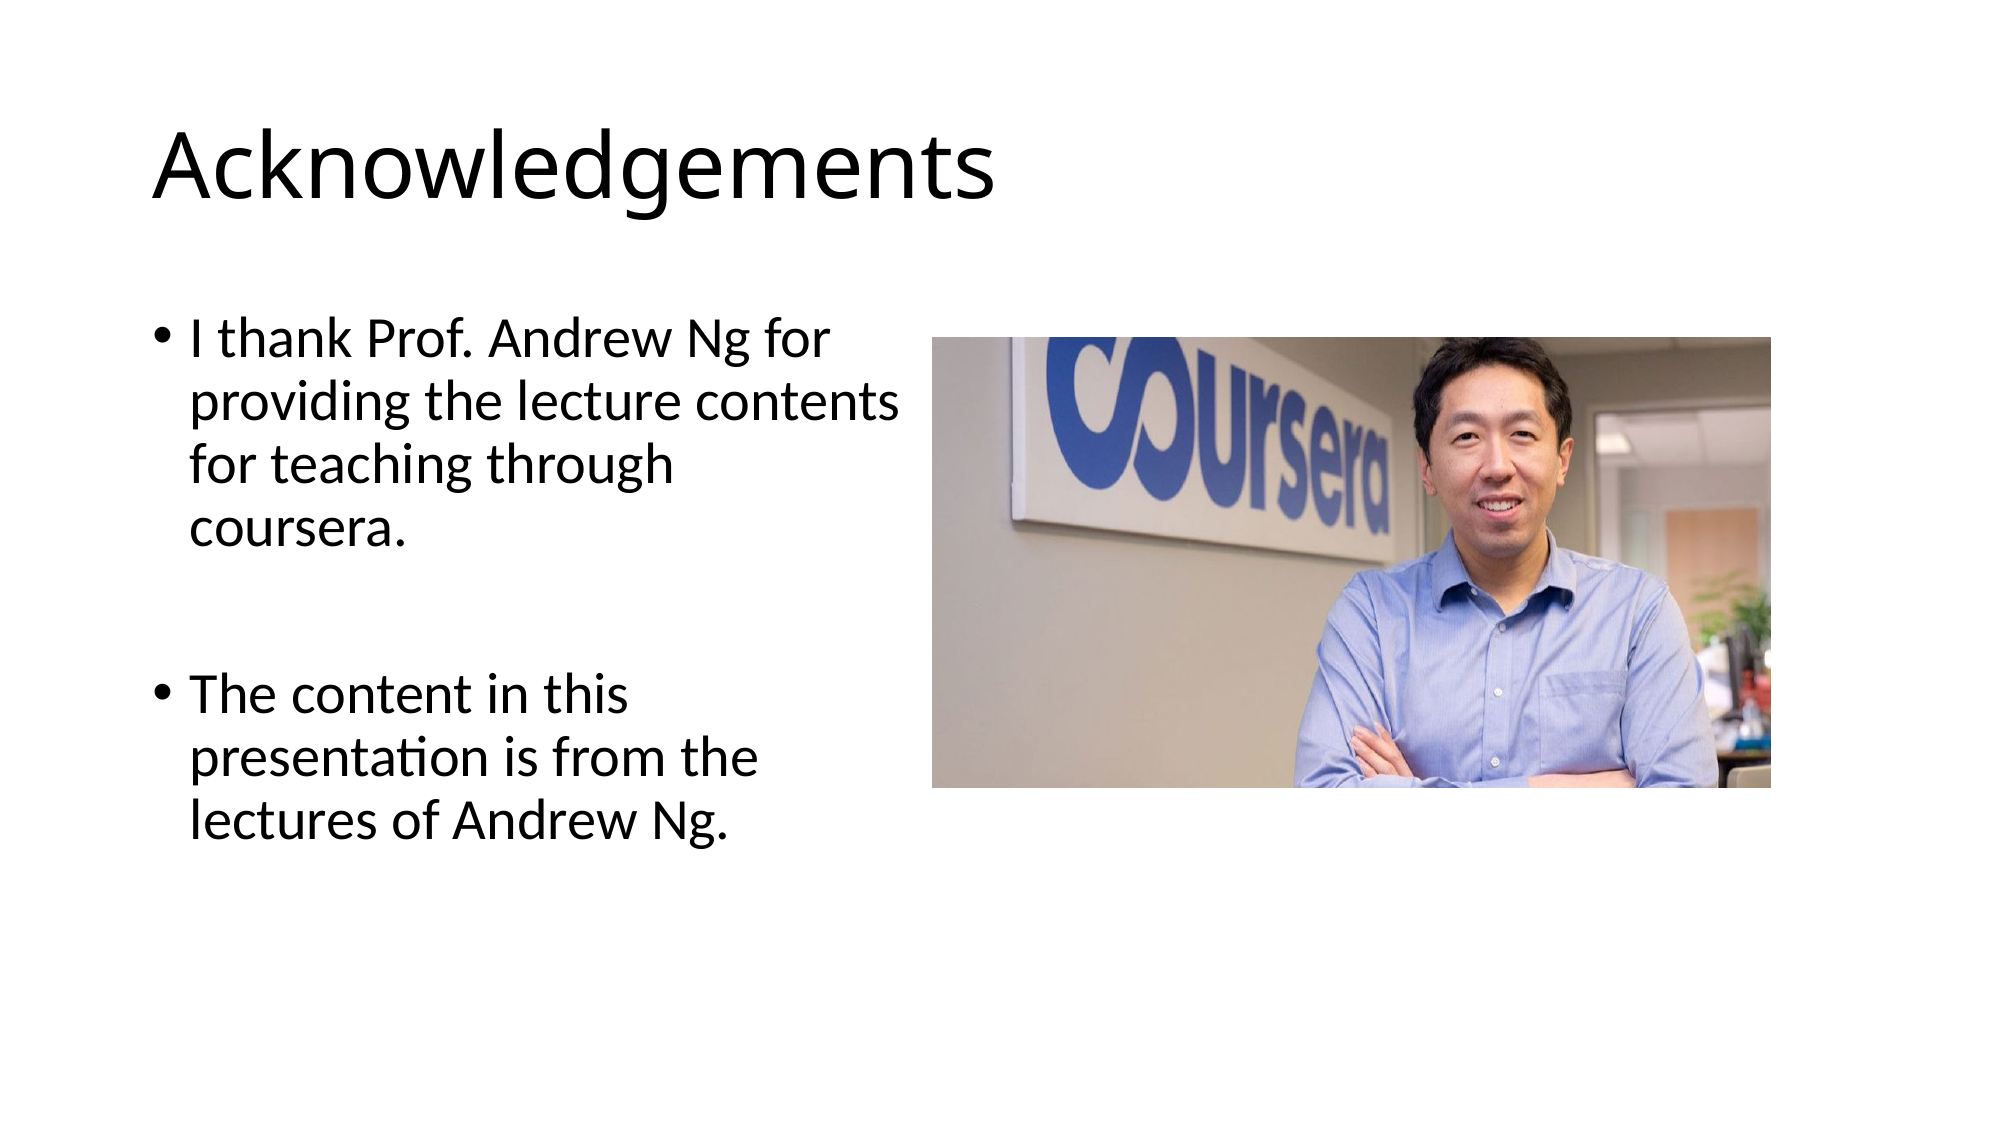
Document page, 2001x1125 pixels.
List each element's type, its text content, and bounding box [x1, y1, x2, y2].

title Acknowledgements [137, 59, 1863, 278]
list I thank Prof. Andrew Ng for providing the lecture contents for teaching through coursera. The content in this presentation is from the lectures of Andrew Ng. [137, 299, 918, 1014]
picture [932, 337, 1771, 788]
